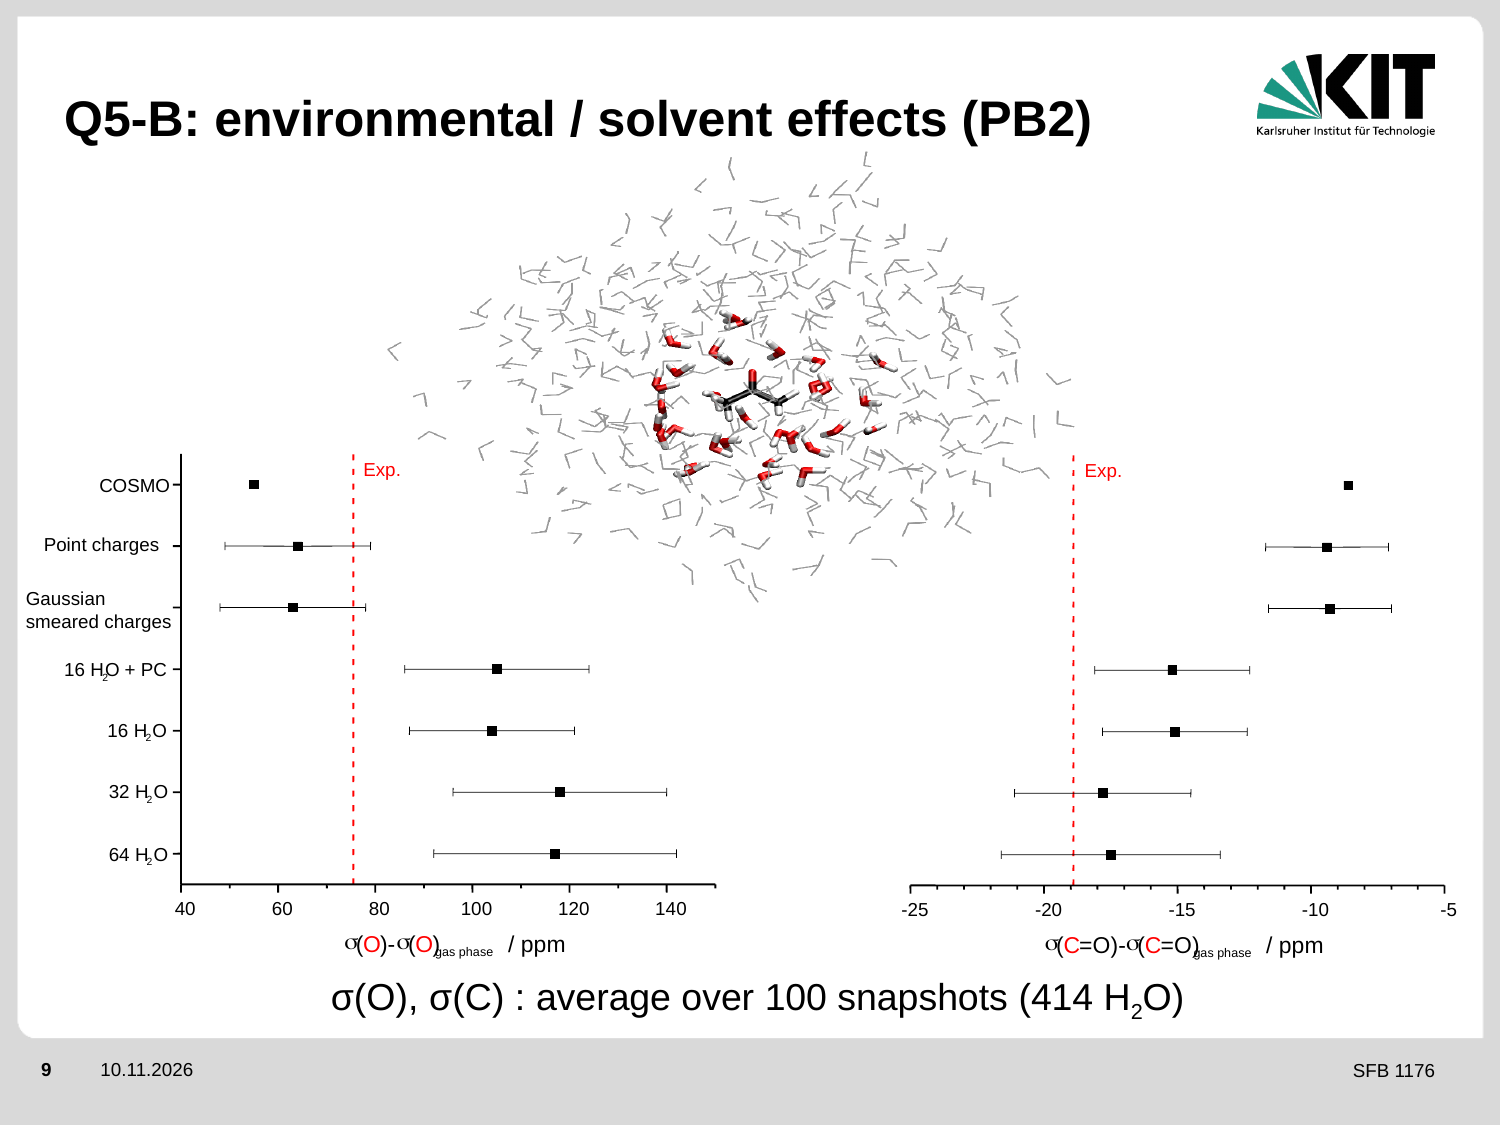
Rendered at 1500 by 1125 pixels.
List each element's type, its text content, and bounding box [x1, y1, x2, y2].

text_box O [363, 929, 380, 957]
text_box 120 [558, 896, 590, 920]
text_box Exp. [363, 457, 378, 480]
text_box -5 [1440, 897, 1458, 921]
text_box σ(O), σ(C) : average over 100 snapshots (414 H2O) [315, 985, 1200, 1032]
text_box [1167, 665, 1177, 675]
text_box ) [432, 929, 441, 957]
text_box s [344, 926, 359, 955]
text_box ( [1137, 930, 1144, 958]
text_box [288, 603, 298, 612]
text_box =O) [1160, 930, 1201, 958]
text_box 80 [368, 896, 391, 920]
text_box 2 [146, 855, 153, 868]
text_box [1170, 727, 1180, 737]
text_box s [396, 926, 411, 955]
text_box [1322, 542, 1332, 552]
text_box [41, 384, 770, 985]
text_box [555, 787, 565, 797]
text_box COSMO [99, 473, 171, 497]
text_box Gaussian smeared charges [25, 587, 172, 633]
text_box [770, 385, 1500, 986]
text_box 2 [102, 671, 109, 684]
text_box 2 [146, 792, 153, 806]
text_box gas phase [1193, 945, 1252, 961]
text_box -25 [901, 897, 929, 921]
text_box [293, 541, 302, 551]
text_box [1325, 604, 1334, 613]
text_box O [415, 929, 432, 957]
text_box -20 [1034, 897, 1063, 921]
text_box [492, 664, 502, 674]
text_box 2 [145, 731, 152, 745]
text_box =O)- [1079, 930, 1127, 958]
picture [0, 0, 1500, 1125]
text_box -15 [1168, 897, 1196, 921]
text_box s [1044, 927, 1059, 956]
text_box 40 [174, 896, 196, 920]
text_box 32 H [108, 779, 149, 803]
text_box C [1144, 930, 1160, 958]
text_box ( [1056, 930, 1063, 958]
title Q5-B: environmental / solvent effects (PB2) [64, 54, 1420, 147]
text_box ( [408, 929, 415, 957]
text_box Point charges [43, 532, 160, 556]
text_box gas phase [435, 944, 494, 960]
text_box O [152, 718, 168, 742]
text_box 100 [460, 896, 493, 920]
text_box Exp. [1085, 458, 1123, 482]
text_box 140 [655, 896, 687, 920]
text_box 16 H [107, 718, 148, 742]
text_box s [1126, 927, 1141, 956]
text_box O [153, 842, 169, 865]
text_box [550, 849, 560, 859]
text_box C [1063, 930, 1079, 958]
text_box O [153, 779, 169, 803]
text_box O + PC [105, 658, 168, 681]
text_box / ppm [501, 929, 566, 957]
text_box 60 [271, 896, 294, 920]
text_box [1343, 481, 1353, 490]
text_box )- [380, 929, 396, 957]
text_box [1106, 850, 1116, 860]
text_box [249, 480, 259, 489]
text_box [1098, 788, 1107, 798]
text_box ( [355, 929, 363, 957]
text_box / ppm [1259, 930, 1325, 958]
text_box [487, 726, 497, 736]
text_box 64 H [108, 842, 149, 865]
text_box -10 [1301, 897, 1330, 921]
text_box 16 H [64, 658, 105, 681]
